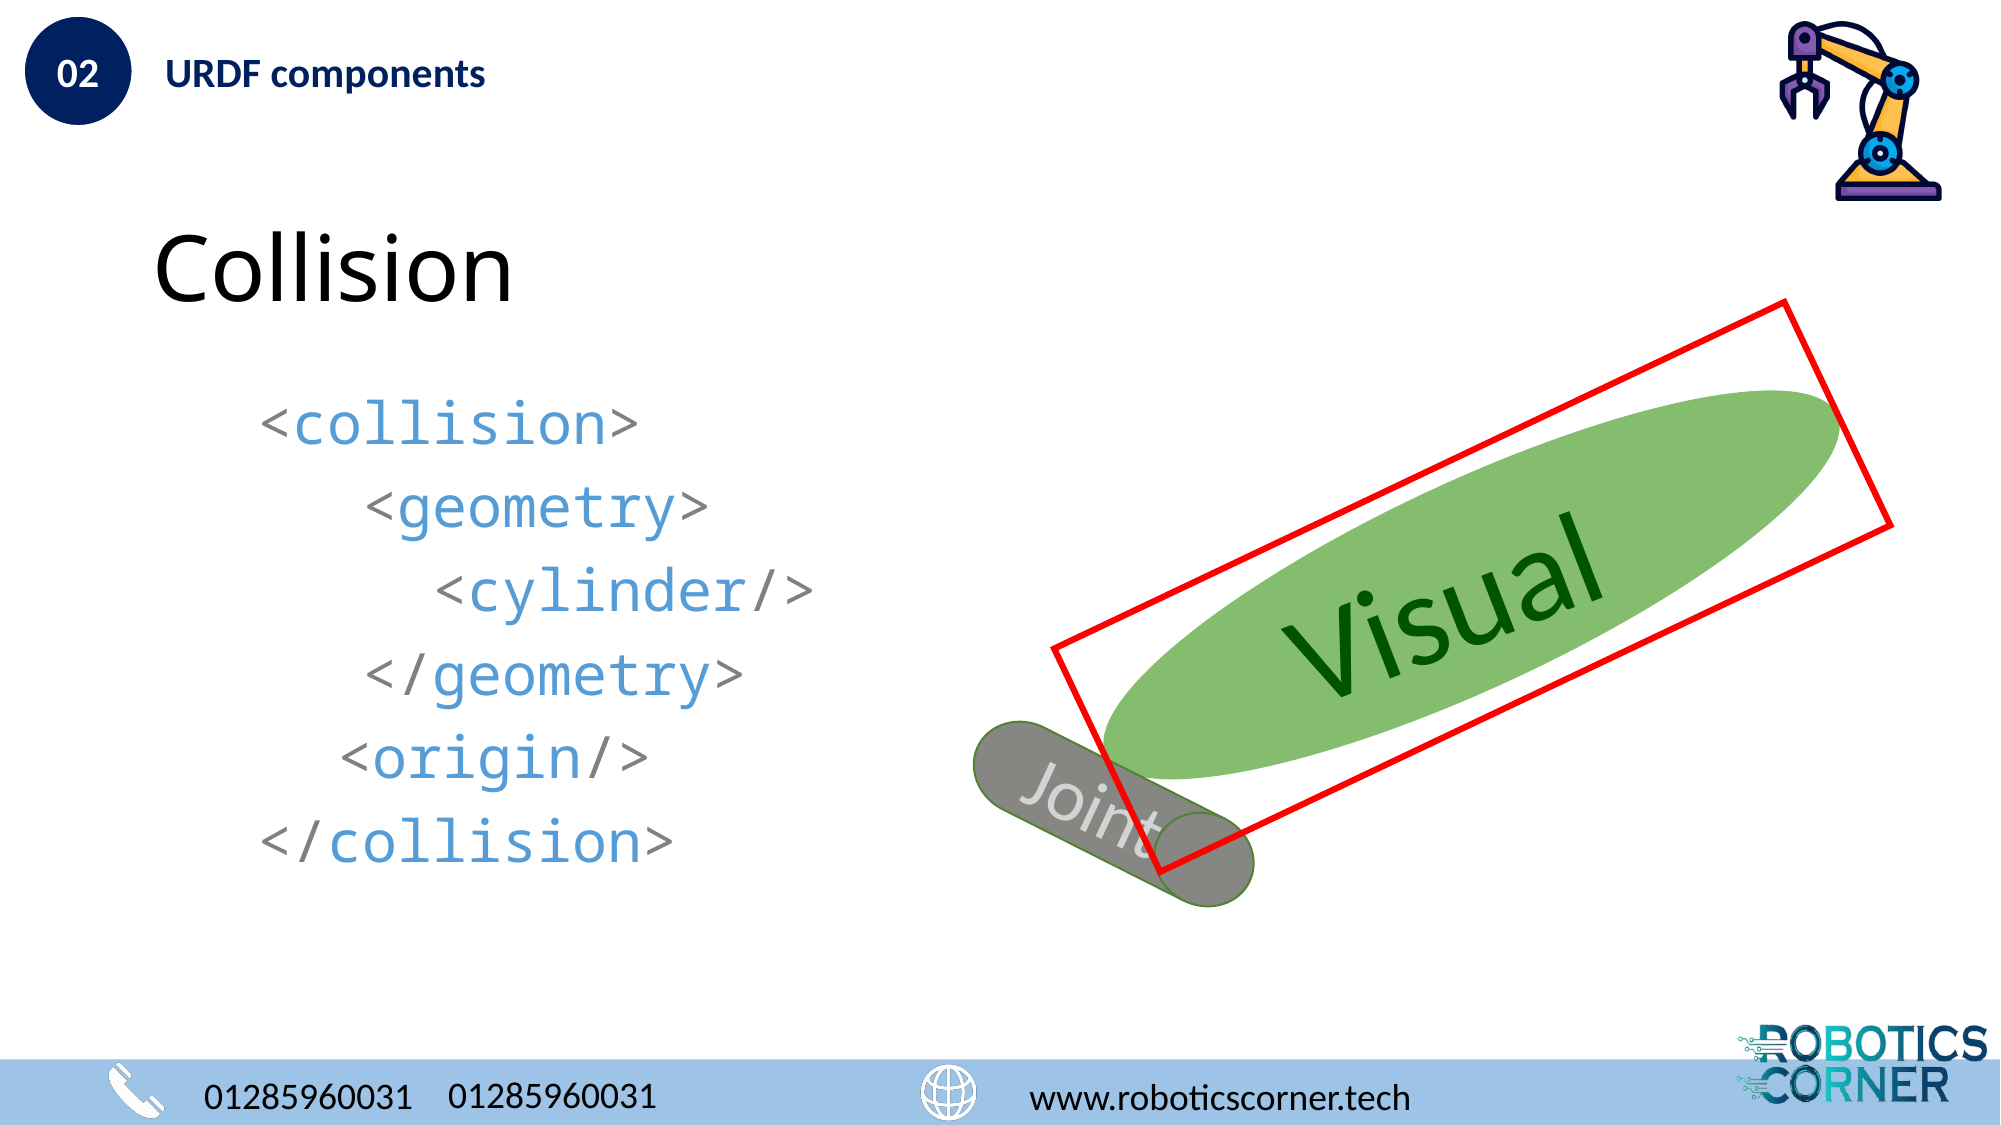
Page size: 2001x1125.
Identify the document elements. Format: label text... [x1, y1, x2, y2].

text_box [0, 1058, 1723, 1125]
text_box www.roboticscorner.tech [1014, 1065, 1430, 1125]
text_box [1193, 834, 1255, 908]
text_box [1052, 300, 1892, 874]
picture [915, 1059, 981, 1125]
title Collision [137, 187, 1863, 356]
text_box Joint [995, 719, 1221, 907]
text_box 01285960031 [433, 1063, 684, 1124]
picture [1771, 21, 1950, 201]
text_box URDF components [150, 38, 622, 103]
text_box [972, 720, 1037, 808]
picture [1723, 923, 1996, 1125]
list <collision> <geometry> <cylinder/> </geometry> <origin/> </collision> [137, 386, 1863, 938]
text_box [1996, 1058, 2000, 1125]
text_box 02 [21, 13, 135, 129]
picture [103, 1057, 170, 1124]
text_box 01285960031 [189, 1064, 440, 1125]
